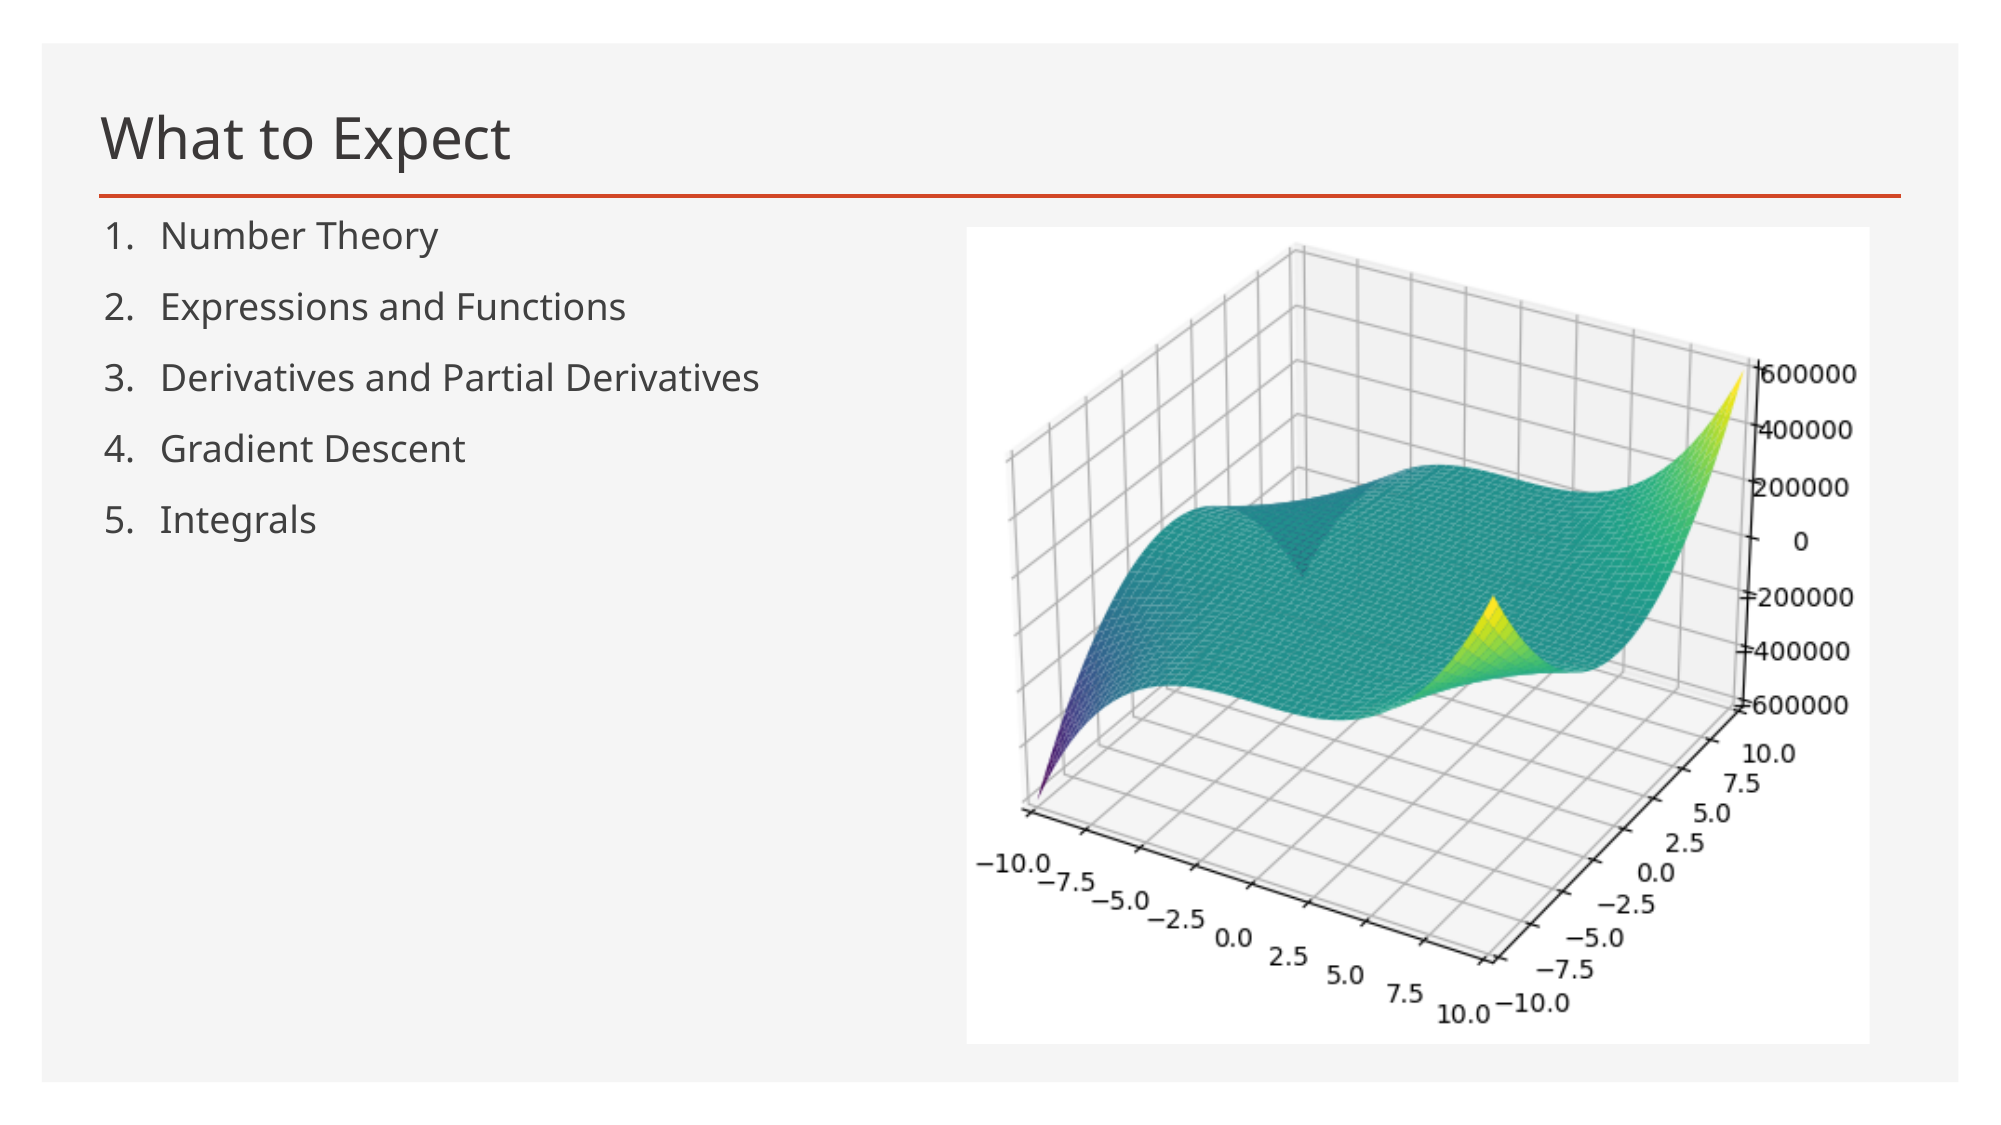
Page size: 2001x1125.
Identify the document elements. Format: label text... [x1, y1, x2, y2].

text_box Number Theory Expressions and Functions Derivatives and Partial Derivatives Gradient Descent Integrals [88, 212, 1256, 848]
title What to Expect [85, 73, 1089, 179]
picture [966, 227, 1870, 1049]
